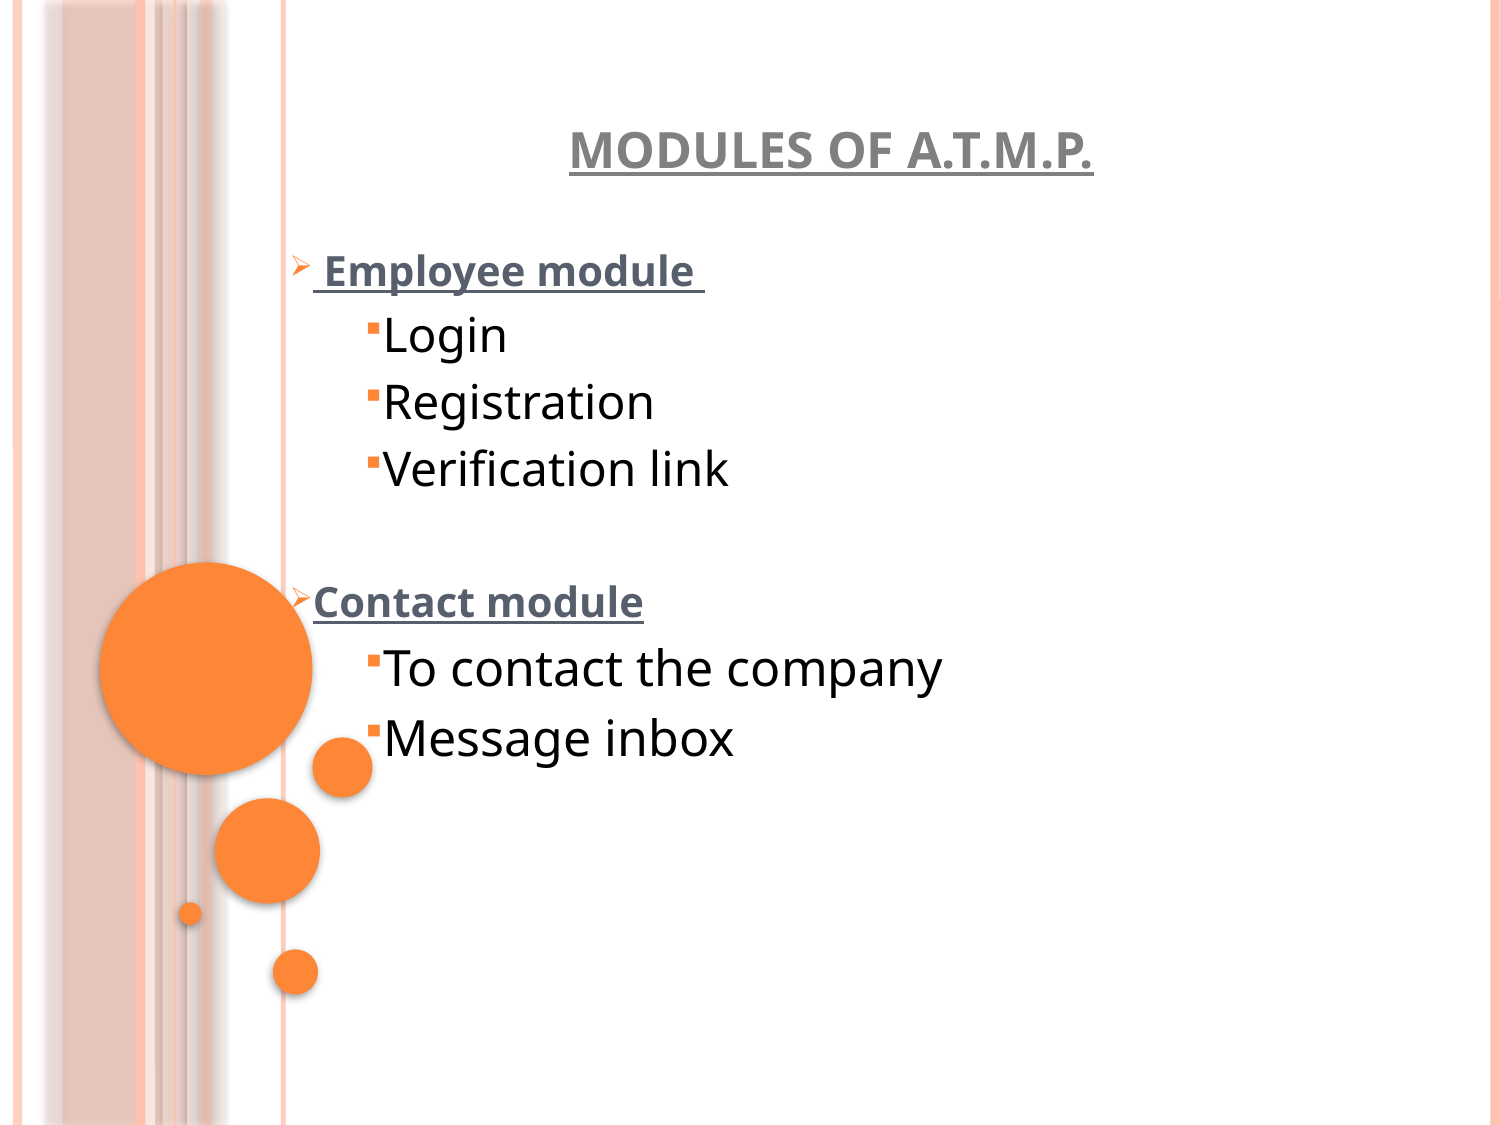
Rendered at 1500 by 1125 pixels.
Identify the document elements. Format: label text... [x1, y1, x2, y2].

subtitle Employee module Login Registration Verification link Contact module To contact the company Message inbox [275, 237, 1450, 988]
title MODULES OF A.T.M.P. [324, 62, 1338, 186]
